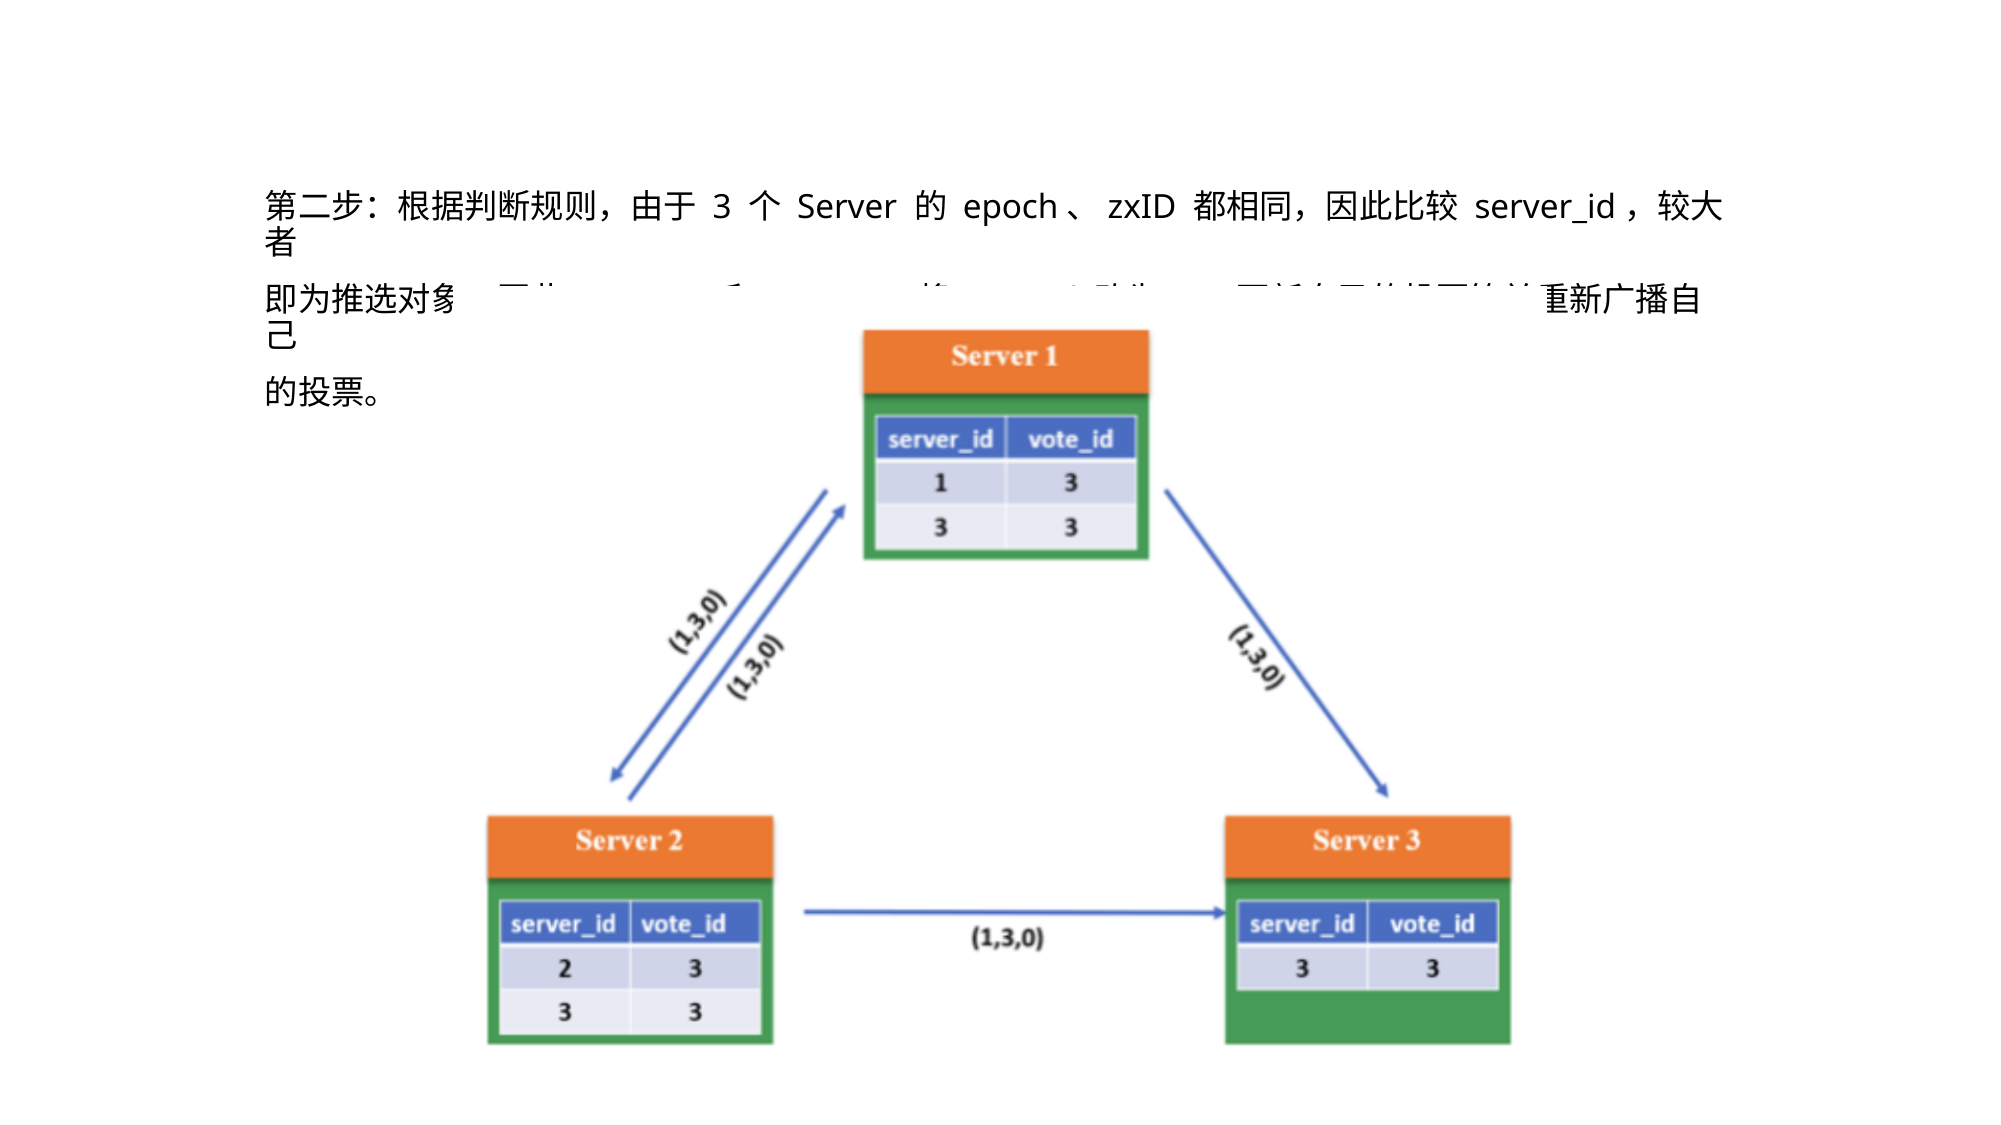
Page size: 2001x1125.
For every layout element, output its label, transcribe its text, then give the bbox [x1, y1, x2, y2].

picture [452, 286, 1547, 1081]
subtitle 第二步：根据判断规则，由于 3 个 Server 的 epoch、zxID 都相同，因此比较 server_id，较大者 即为推选对象，因此 Server 1 和 Server 2 将 vote_id 改为 3，更新自己的投票箱并重新广播自己 的投票。 [249, 122, 1750, 1044]
